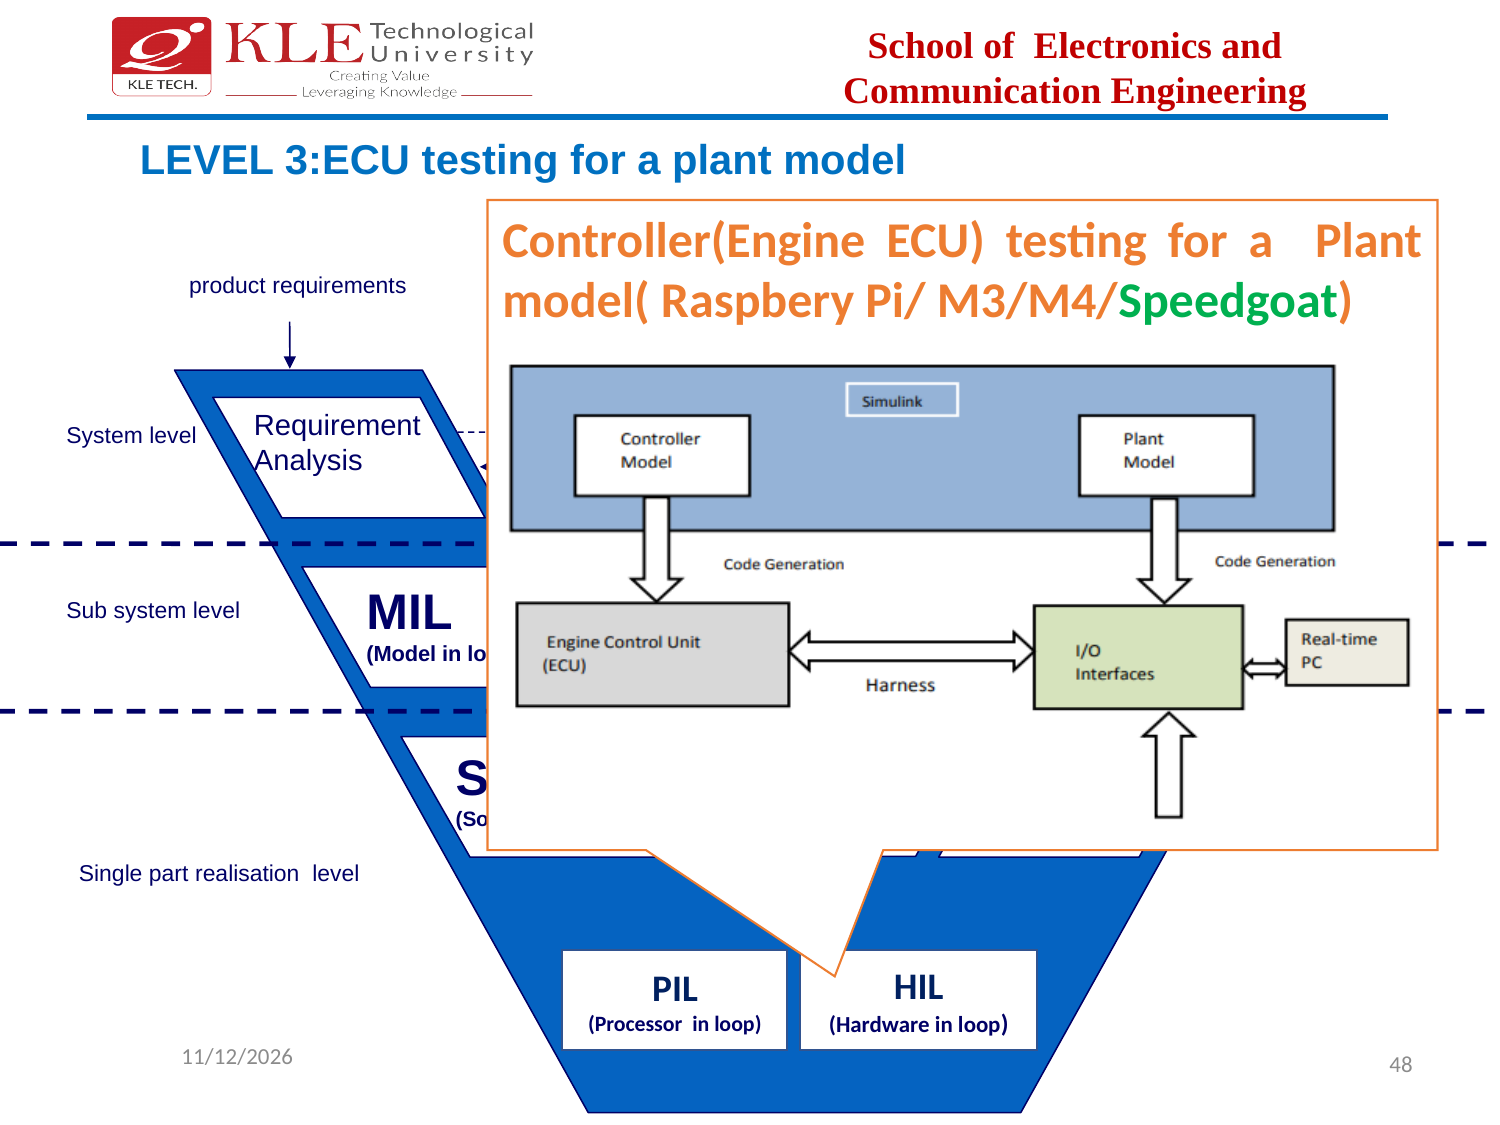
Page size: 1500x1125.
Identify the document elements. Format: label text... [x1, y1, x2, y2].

picture [112, 12, 538, 100]
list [499, 362, 1416, 825]
text_box LEVEL 3:ECU testing for a plant model [124, 125, 1025, 190]
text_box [0, 262, 1500, 1113]
text_box School of Electronics and Communication Engineering [750, 13, 1400, 118]
text_box Controller(Engine ECU) testing for a Plant model( Raspbery Pi/ M3/M4/Speedgoat) [486, 198, 1439, 262]
